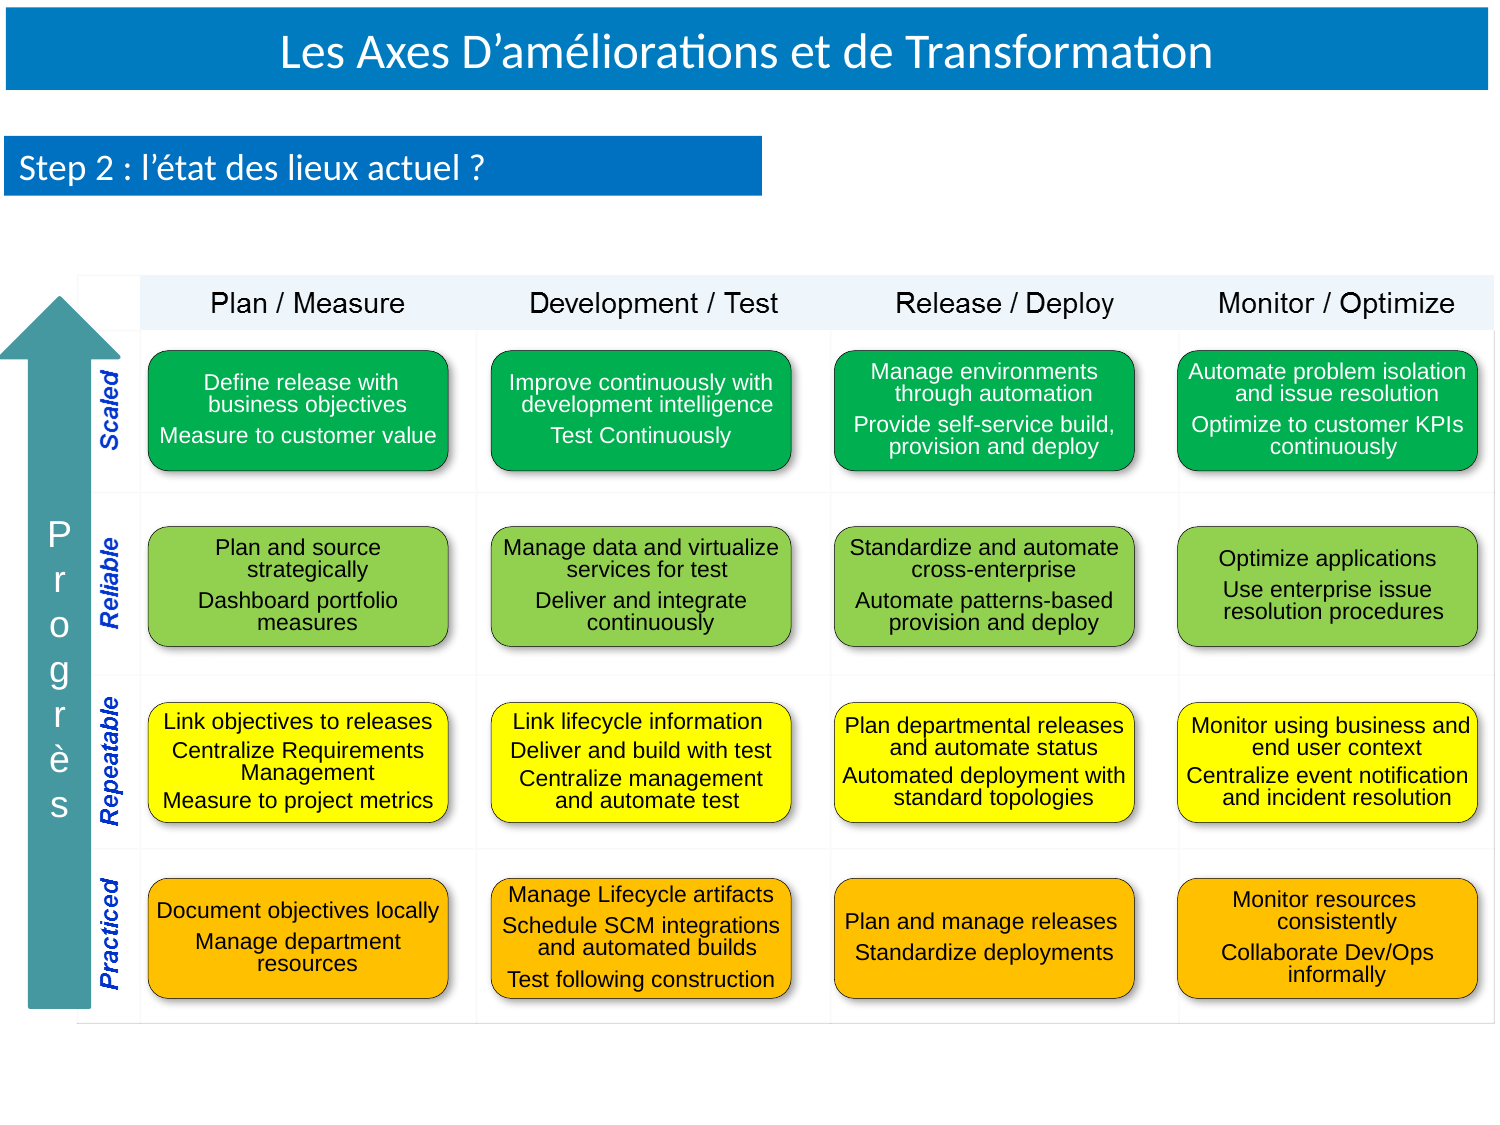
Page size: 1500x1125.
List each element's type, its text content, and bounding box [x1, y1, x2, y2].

title Les Axes D’améliorations et de Transformation [5, 7, 1489, 91]
picture [75, 274, 1495, 1024]
text_box Progrès [0, 296, 70, 1009]
text_box Step 2 : l’état des lieux actuel ? [4, 135, 762, 196]
